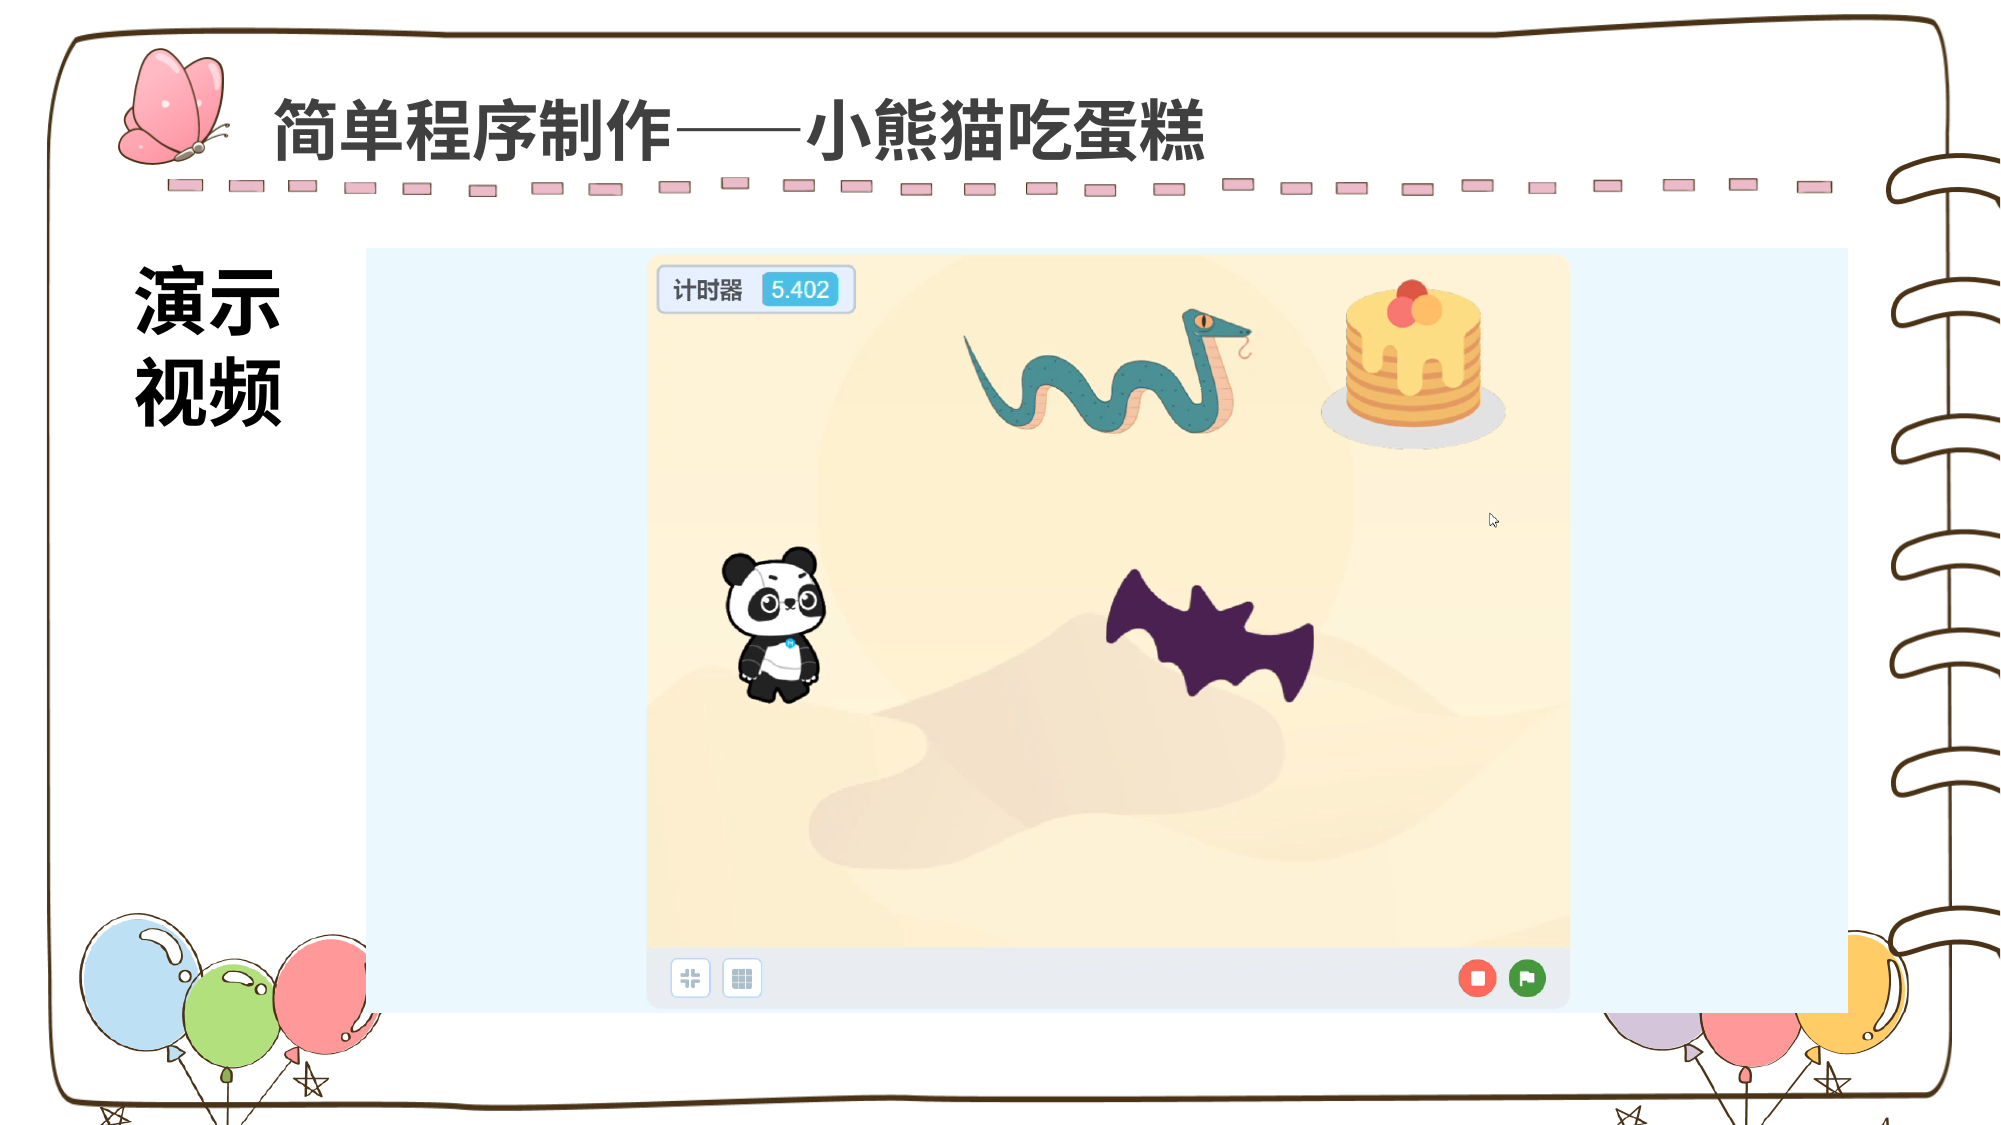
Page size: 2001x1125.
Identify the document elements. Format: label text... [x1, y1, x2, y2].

text_box 演示视频 [118, 247, 366, 443]
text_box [366, 247, 1848, 1014]
picture [46, 14, 2001, 1125]
text_box 简单程序制作——小熊猫吃蛋糕 [257, 81, 1285, 177]
